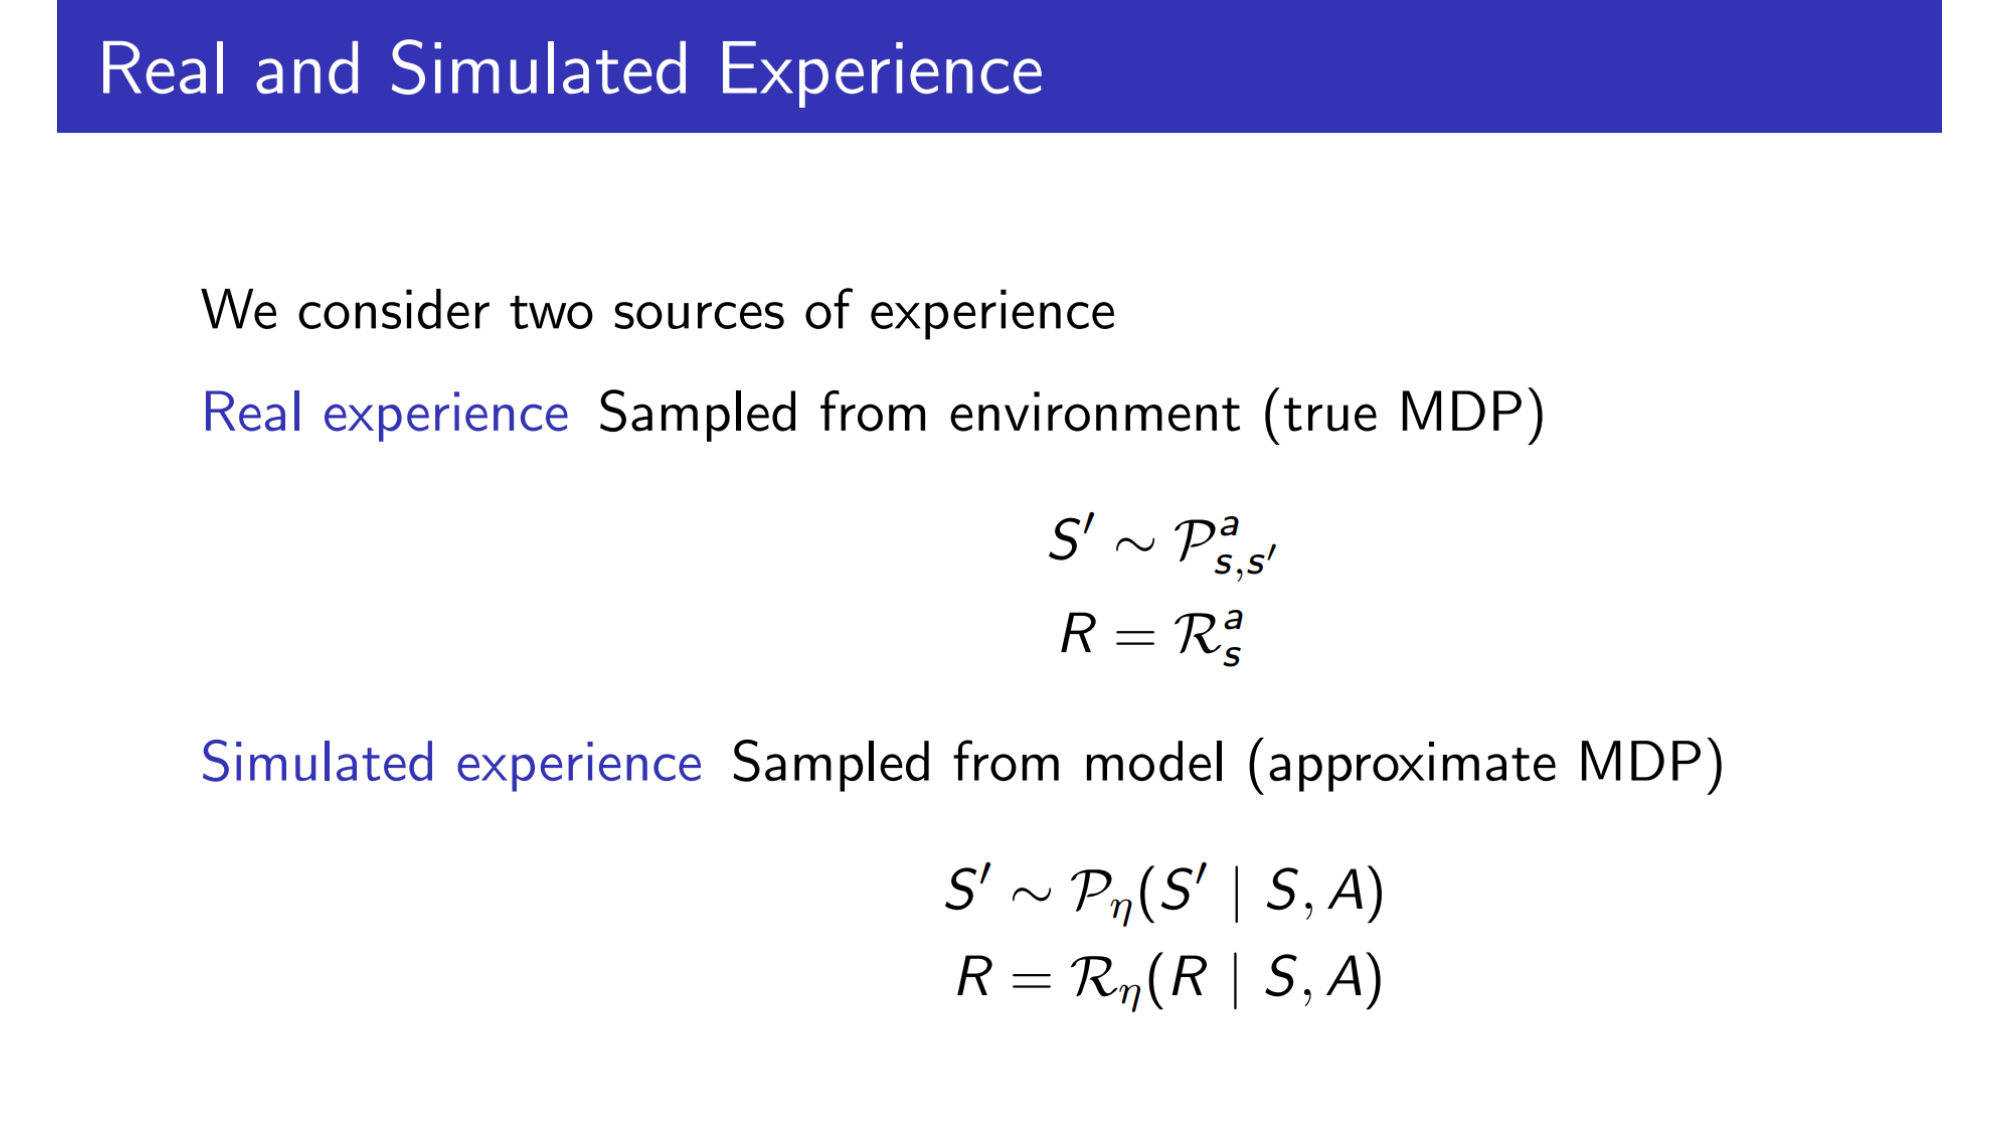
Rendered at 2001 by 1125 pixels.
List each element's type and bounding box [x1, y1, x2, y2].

list [57, 0, 1943, 1125]
